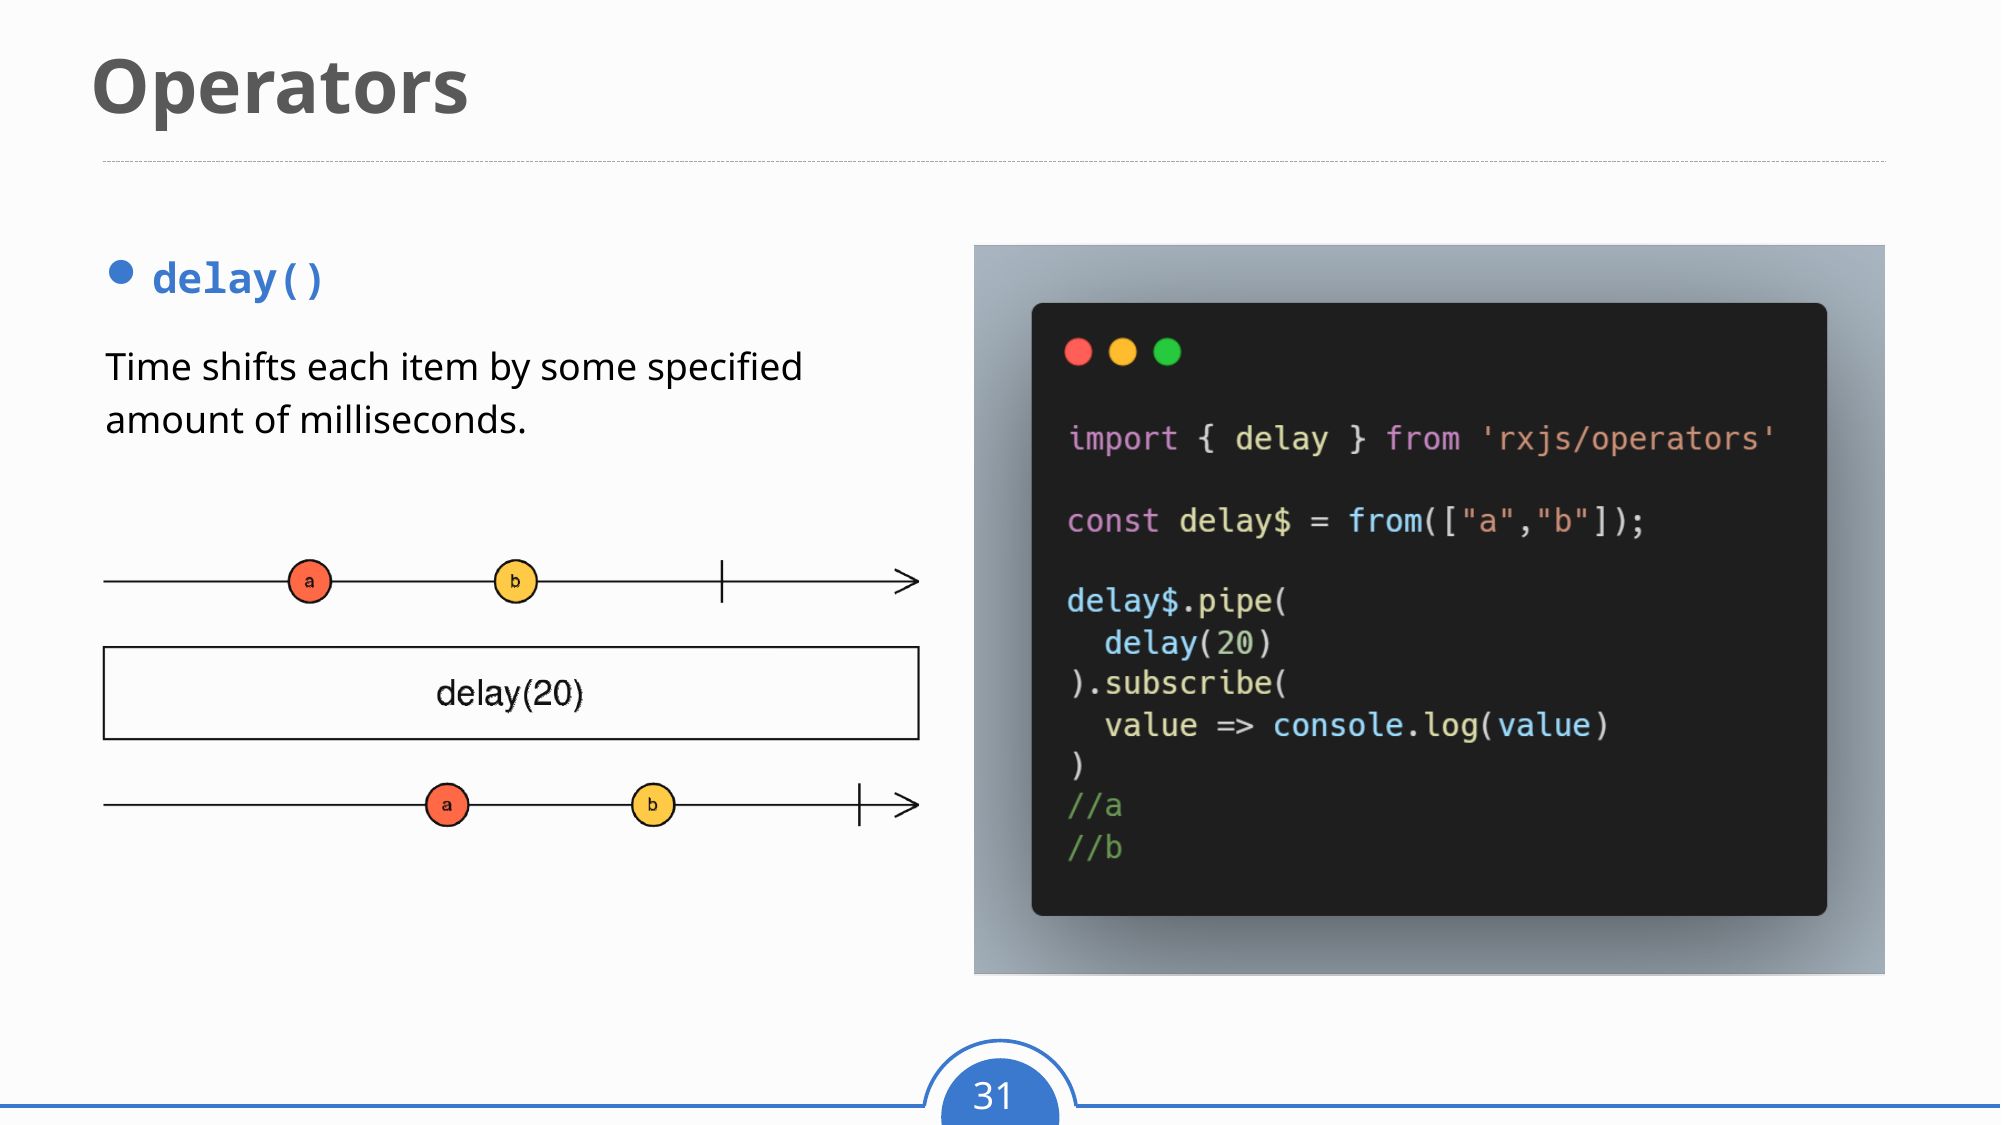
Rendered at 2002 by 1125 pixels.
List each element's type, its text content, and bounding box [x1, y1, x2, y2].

text_box Time shifts each item by some specified amount of milliseconds. [90, 326, 954, 449]
picture [90, 514, 931, 870]
text_box Operators [76, 30, 486, 136]
text_box delay() [90, 219, 836, 310]
picture [974, 242, 1886, 977]
